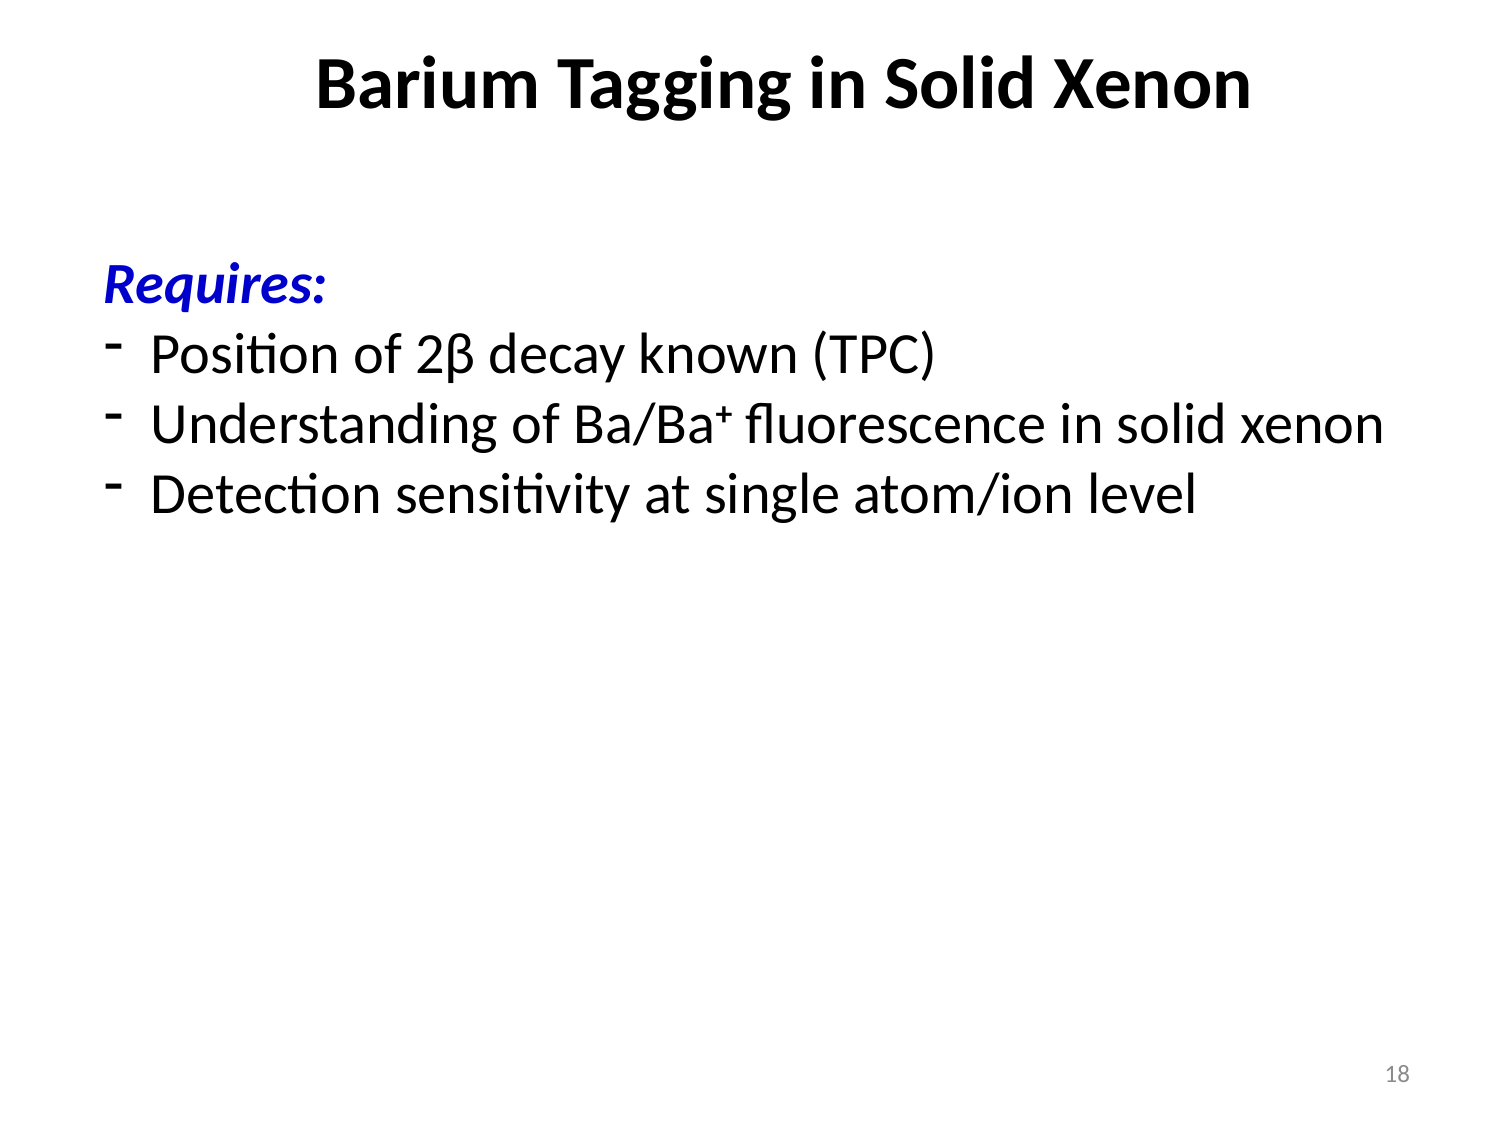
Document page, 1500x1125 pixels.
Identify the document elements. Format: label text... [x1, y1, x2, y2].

text_box Barium Tagging in Solid Xenon [300, 25, 1269, 131]
text_box Requires: Position of 2β decay known (TPC) Understanding of Ba/Ba+ fluorescence in solid xenon Detection sensitivity at single atom/ion level [89, 237, 1401, 533]
slide_number 18 [1074, 1042, 1425, 1103]
